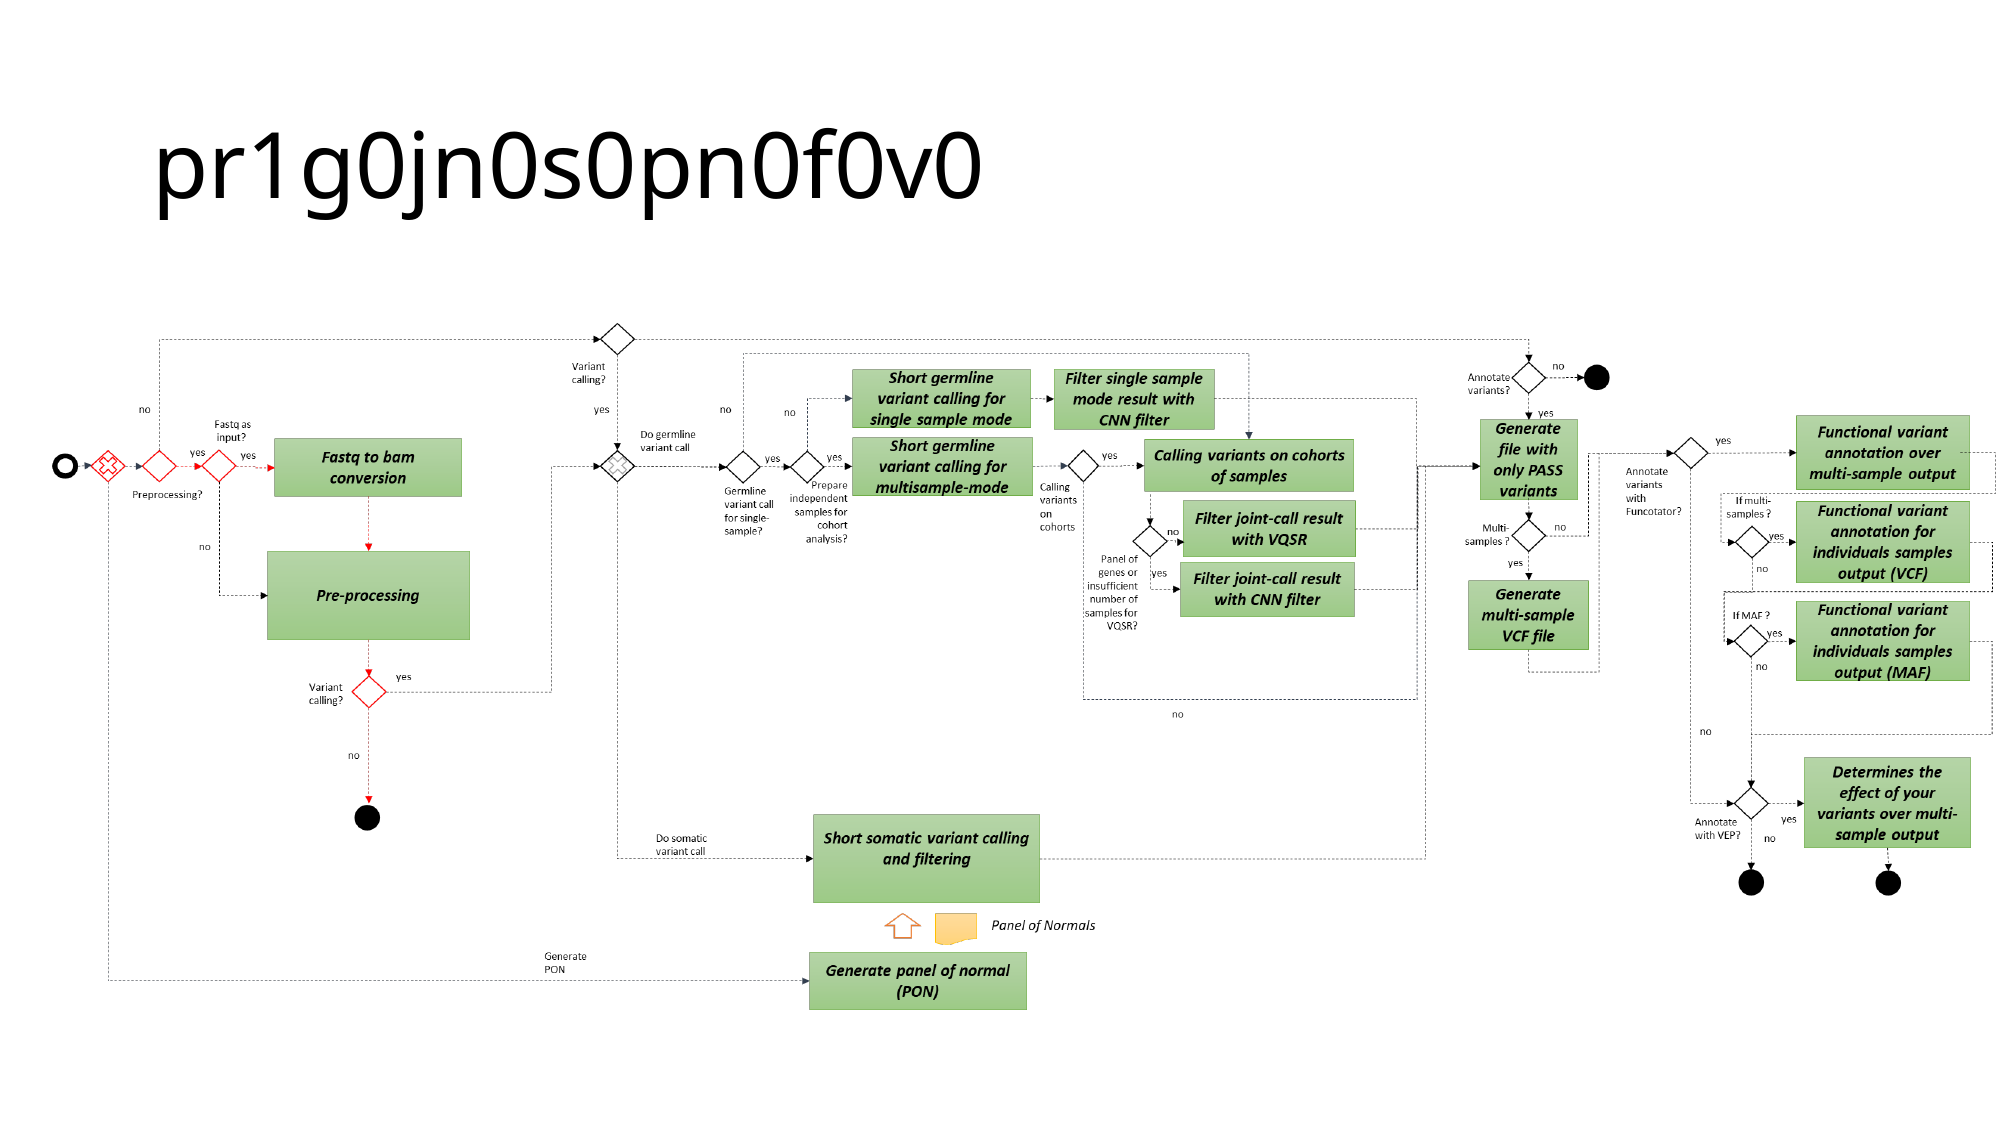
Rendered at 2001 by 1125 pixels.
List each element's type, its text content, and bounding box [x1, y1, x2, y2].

picture [52, 322, 1996, 1012]
title pr1g0jn0s0pn0f0v0 [137, 59, 1863, 278]
